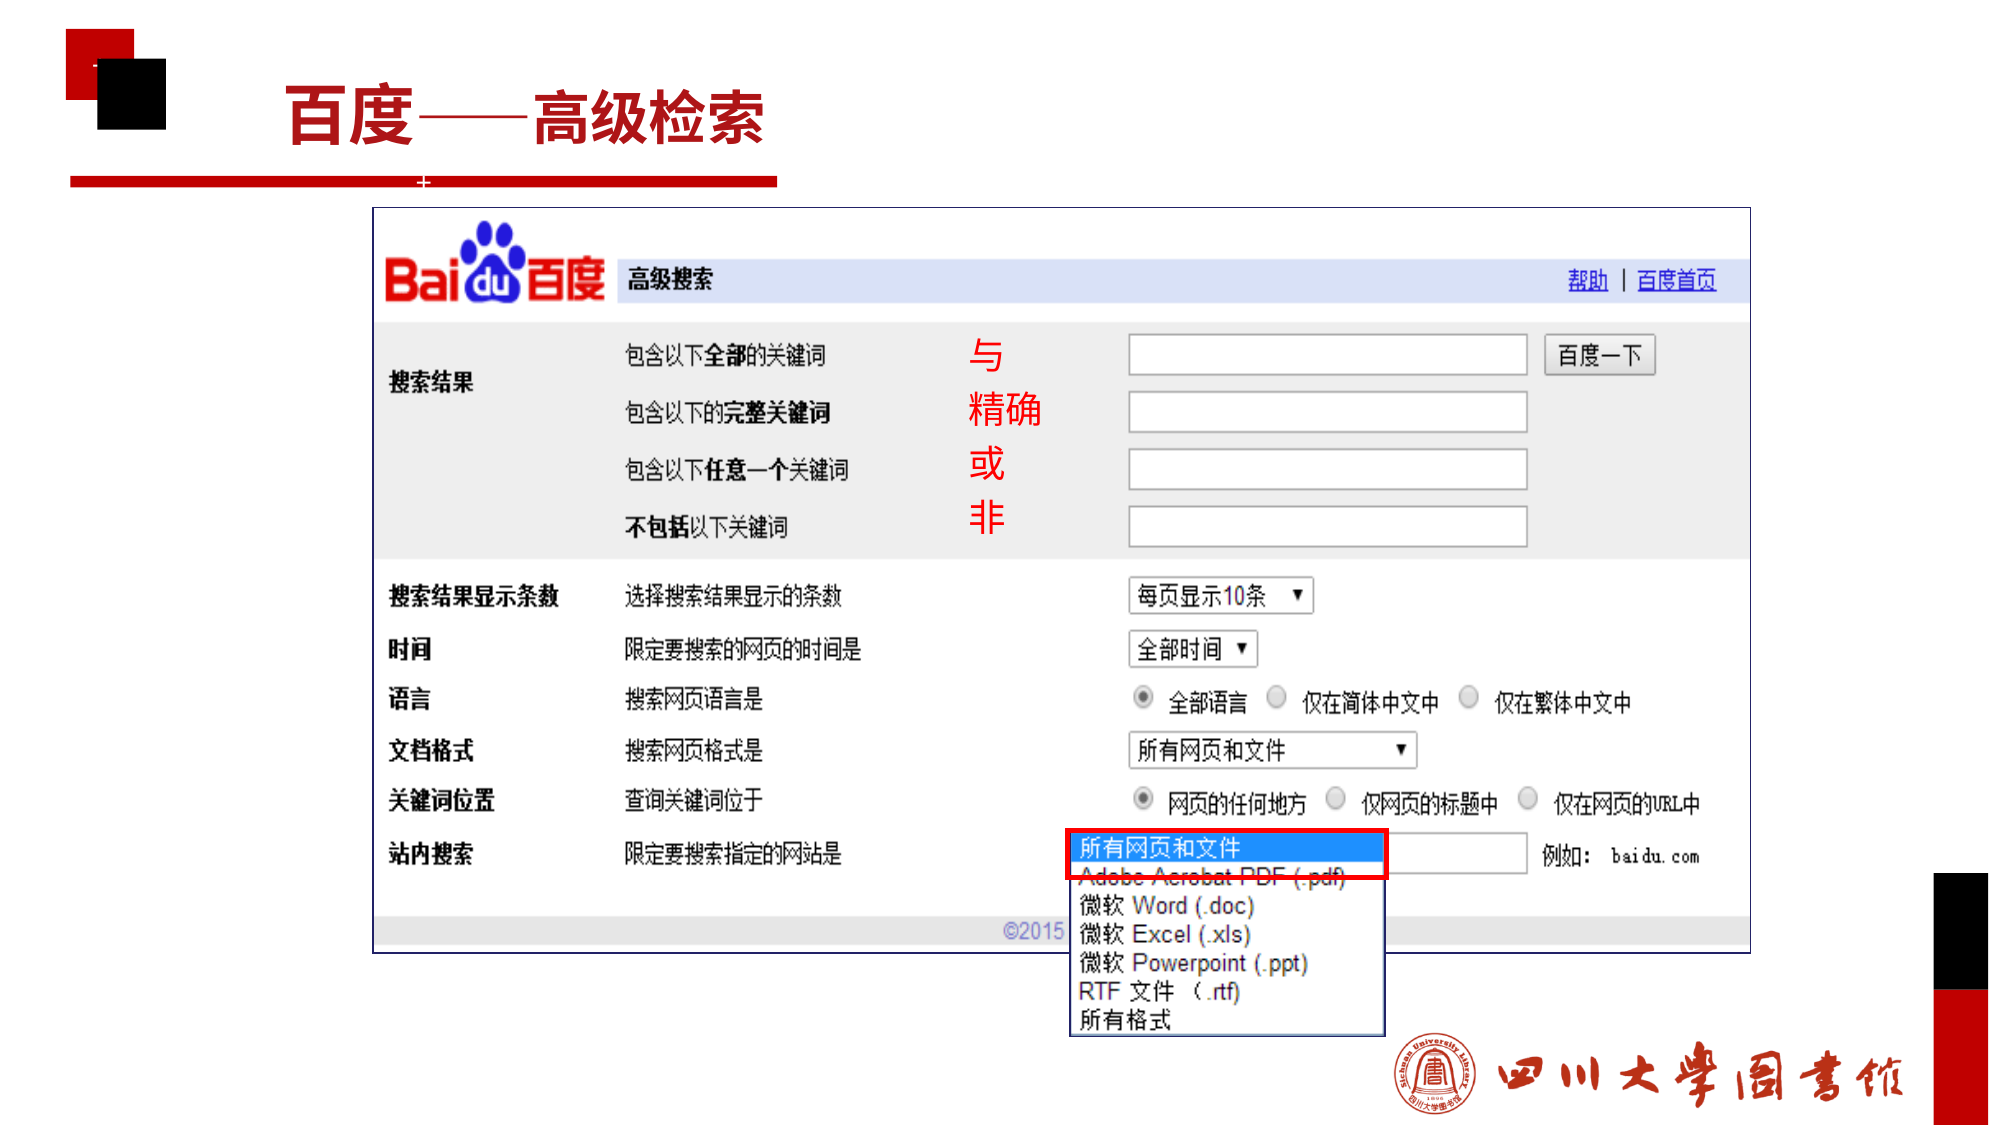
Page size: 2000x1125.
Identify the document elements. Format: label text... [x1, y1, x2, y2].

picture [373, 208, 1750, 1036]
text_box 百度——高级检索 [192, 65, 781, 160]
picture [1393, 1031, 1903, 1115]
